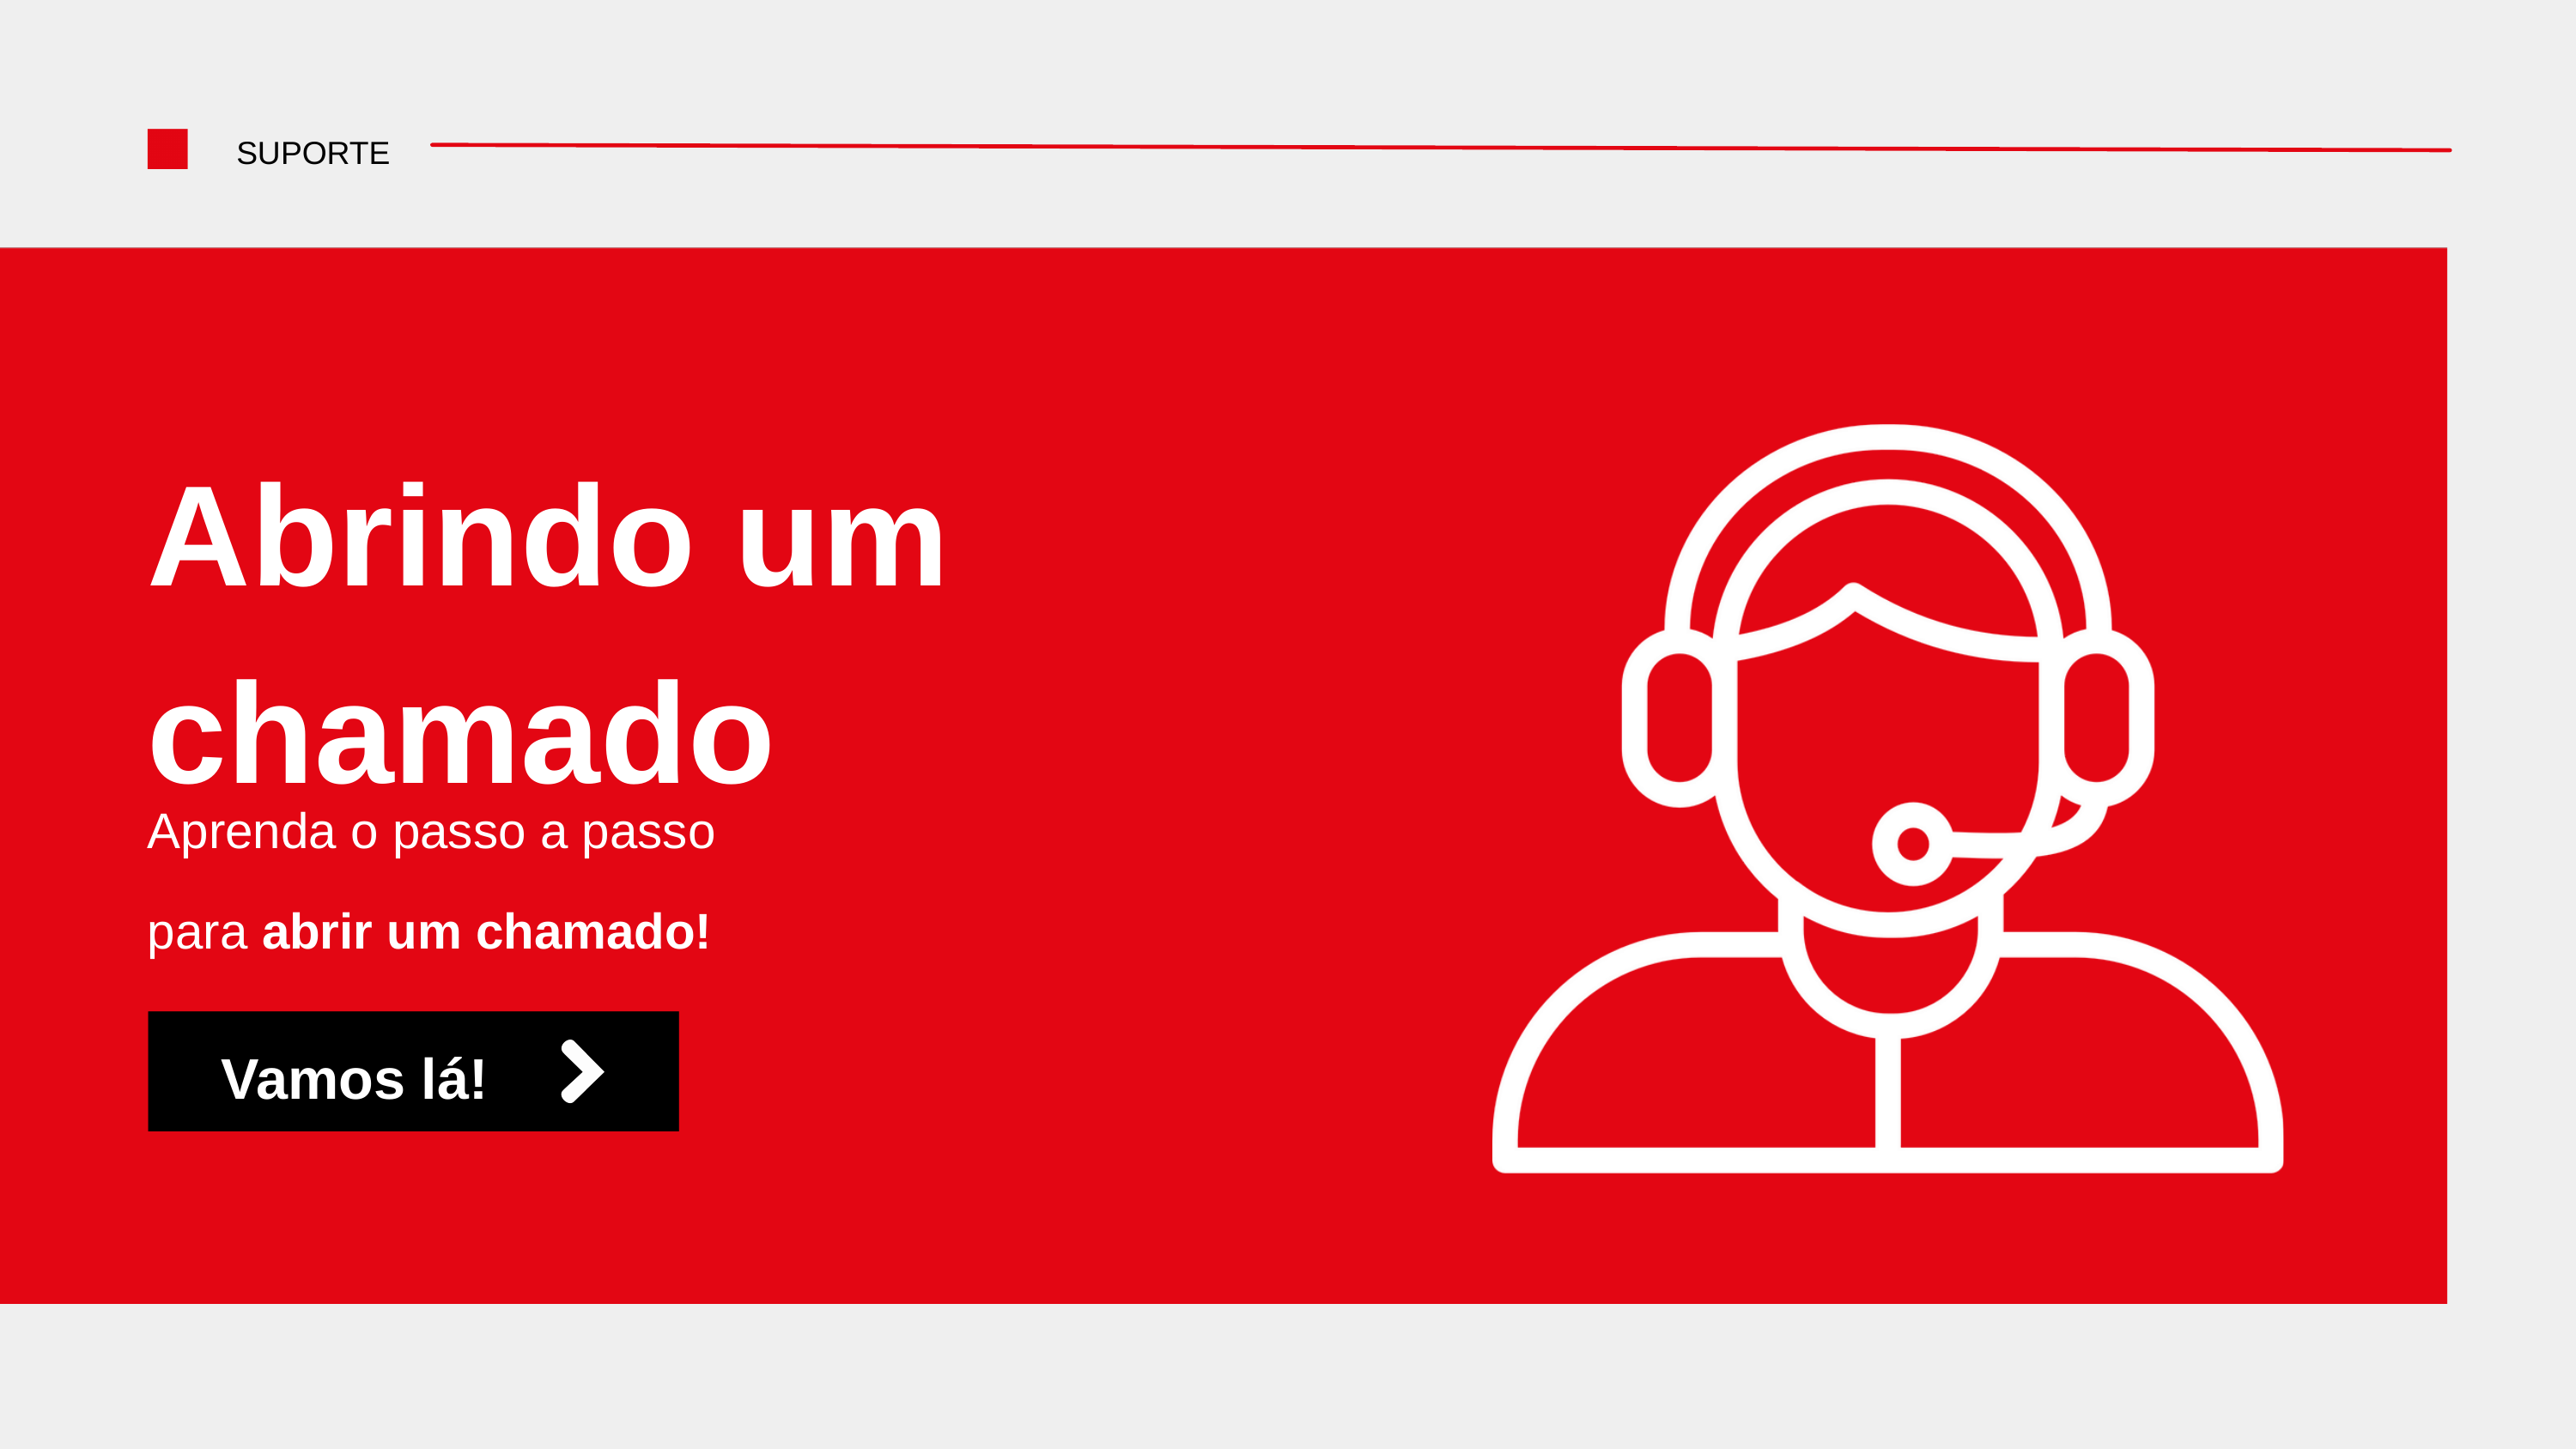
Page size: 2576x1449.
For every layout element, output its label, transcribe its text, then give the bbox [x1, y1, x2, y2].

text_box [147, 108, 188, 169]
text_box Vamos lá! [221, 1011, 511, 1111]
text_box Abrindo um chamado [147, 416, 1236, 812]
text_box [0, 227, 2448, 1304]
text_box [147, 991, 680, 1131]
text_box [1492, 424, 2284, 1174]
text_box SUPORTE [221, 125, 405, 171]
text_box Aprenda o passo a passo para abrir um chamado! [147, 758, 785, 959]
text_box [556, 1035, 605, 1107]
